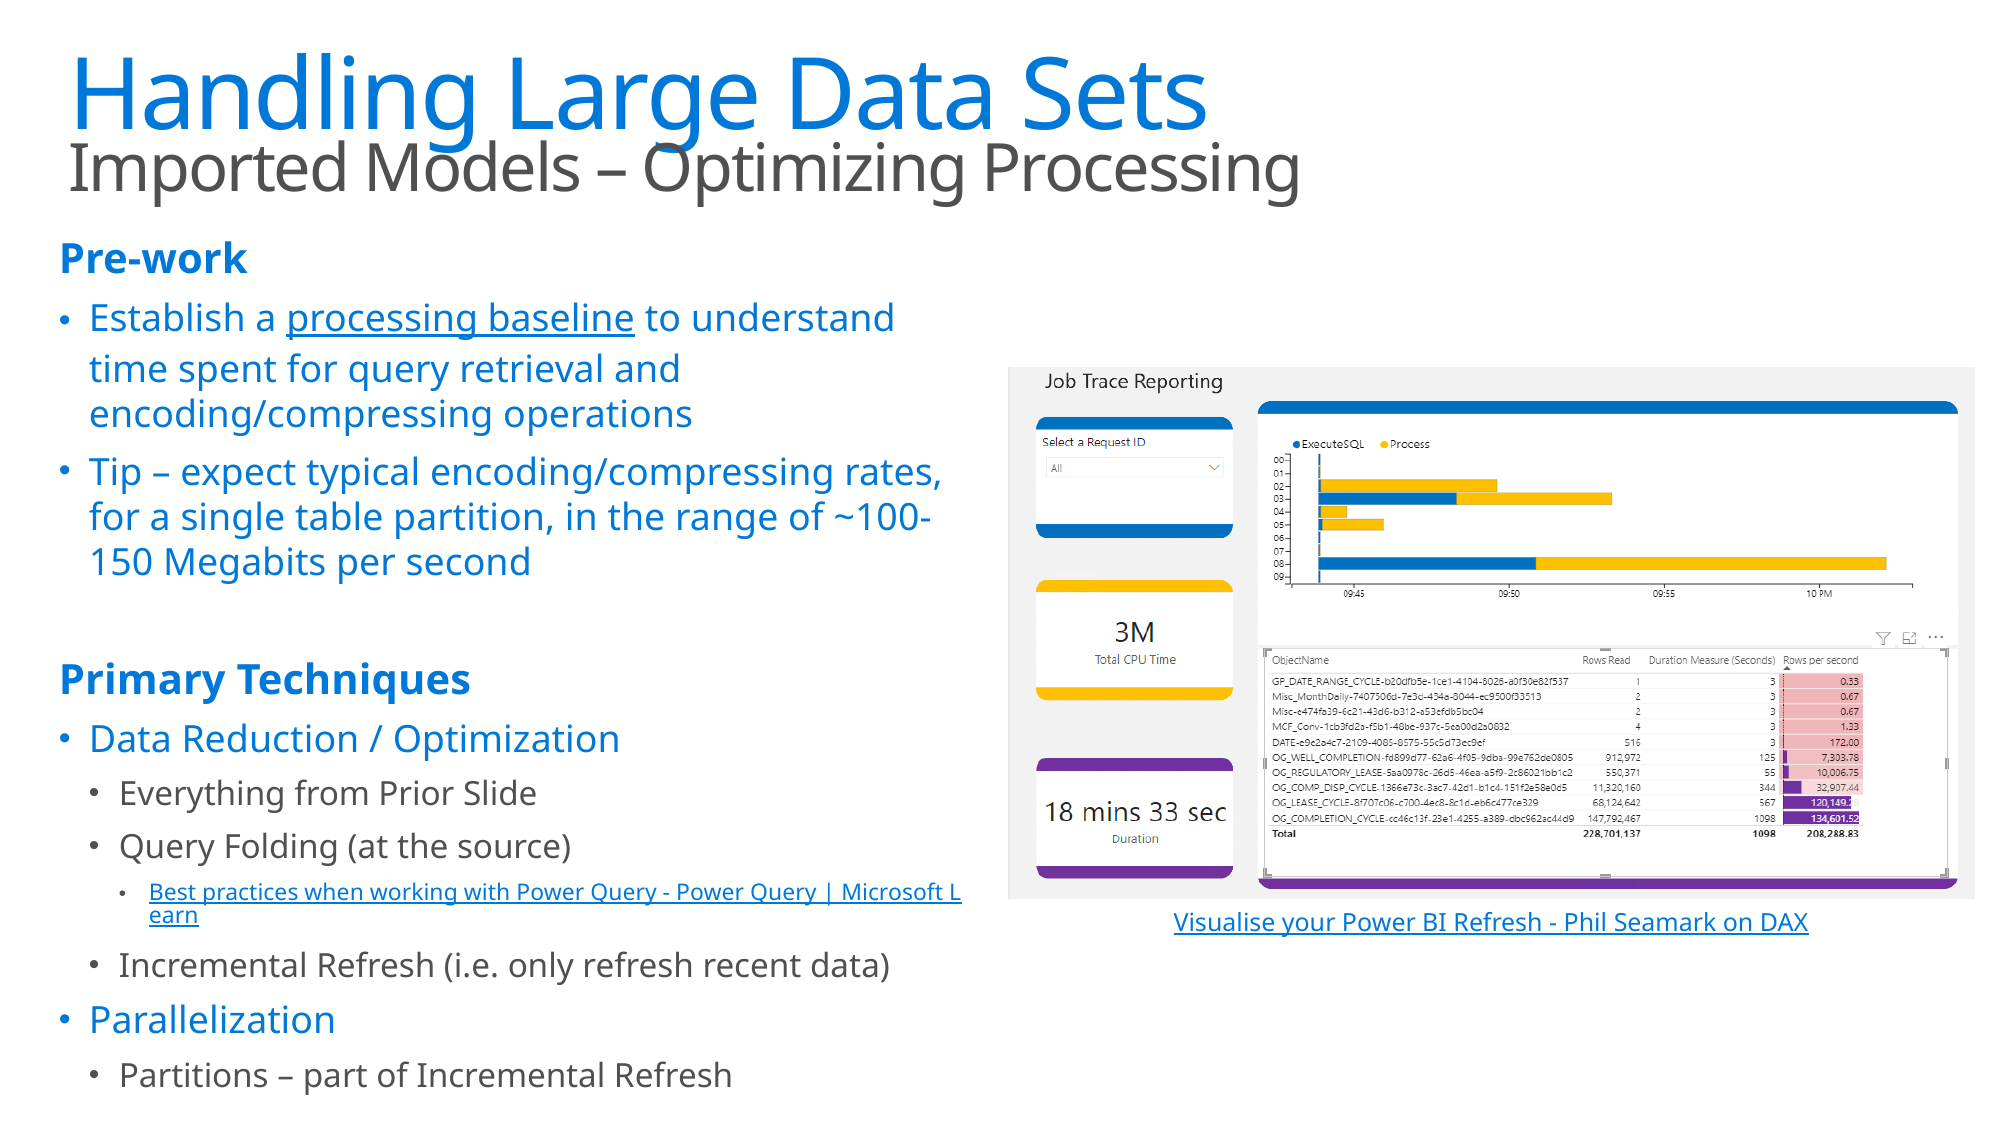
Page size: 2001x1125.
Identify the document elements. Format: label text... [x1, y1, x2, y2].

title Handling Large Data Sets Imported Models – Optimizing Processing [44, 47, 1957, 196]
picture [1007, 367, 1975, 900]
text_box Visualise your Power BI Refresh - Phil Seamark on DAX [1136, 900, 1847, 948]
text_box Pre-work Establish a processing baseline to understand time spent for query retrieval and encoding/compressing operations Tip – expect typical encoding/compressing rates, for a single table partition, in the range of ~100-150 Megabits per second Primary Techniques Data Reduction / Optimization Everything from Prior Slide Query Folding (at the source) Best practices when working with Power Query - Power Query | Microsoft Learn Incremental Refresh (i.e. only refresh recent data) Parallelization Partitions – part of Incremental Refresh [44, 223, 983, 1082]
